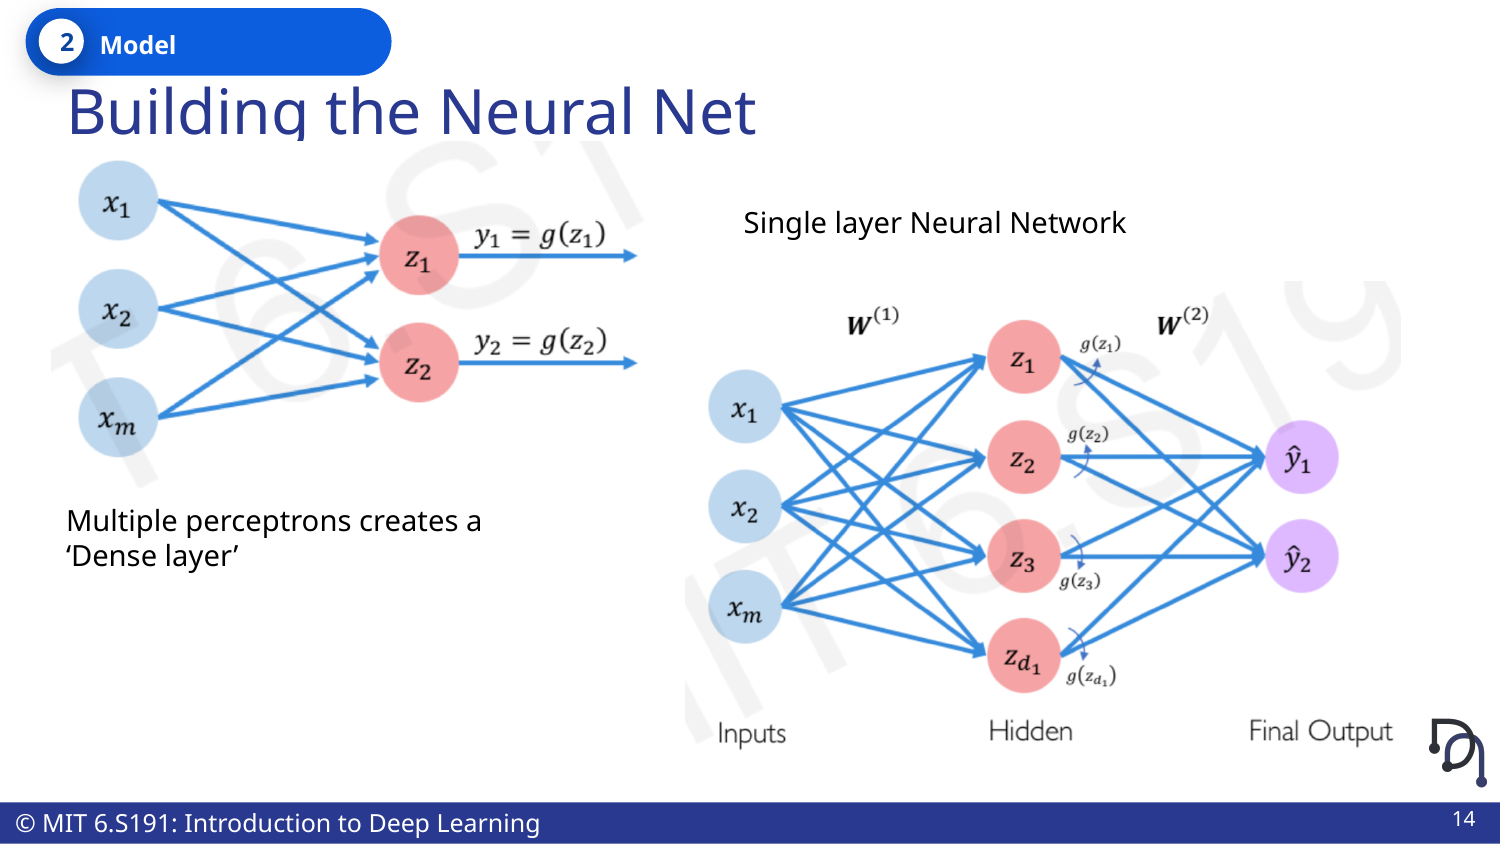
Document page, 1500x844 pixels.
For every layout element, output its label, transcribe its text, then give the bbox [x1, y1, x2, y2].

picture [1416, 711, 1500, 795]
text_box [54, 0, 363, 196]
title Building the Neural Net [368, 57, 1449, 157]
text_box Multiple perceptrons creates a ‘Dense layer’ [51, 497, 551, 576]
text_box © MIT 6.S191: Introduction to Deep Learning [0, 792, 659, 844]
picture [685, 281, 1401, 754]
text_box Single layer Neural Network [728, 188, 1302, 279]
slide_number ‹#› [1400, 787, 1491, 844]
picture [50, 141, 658, 489]
